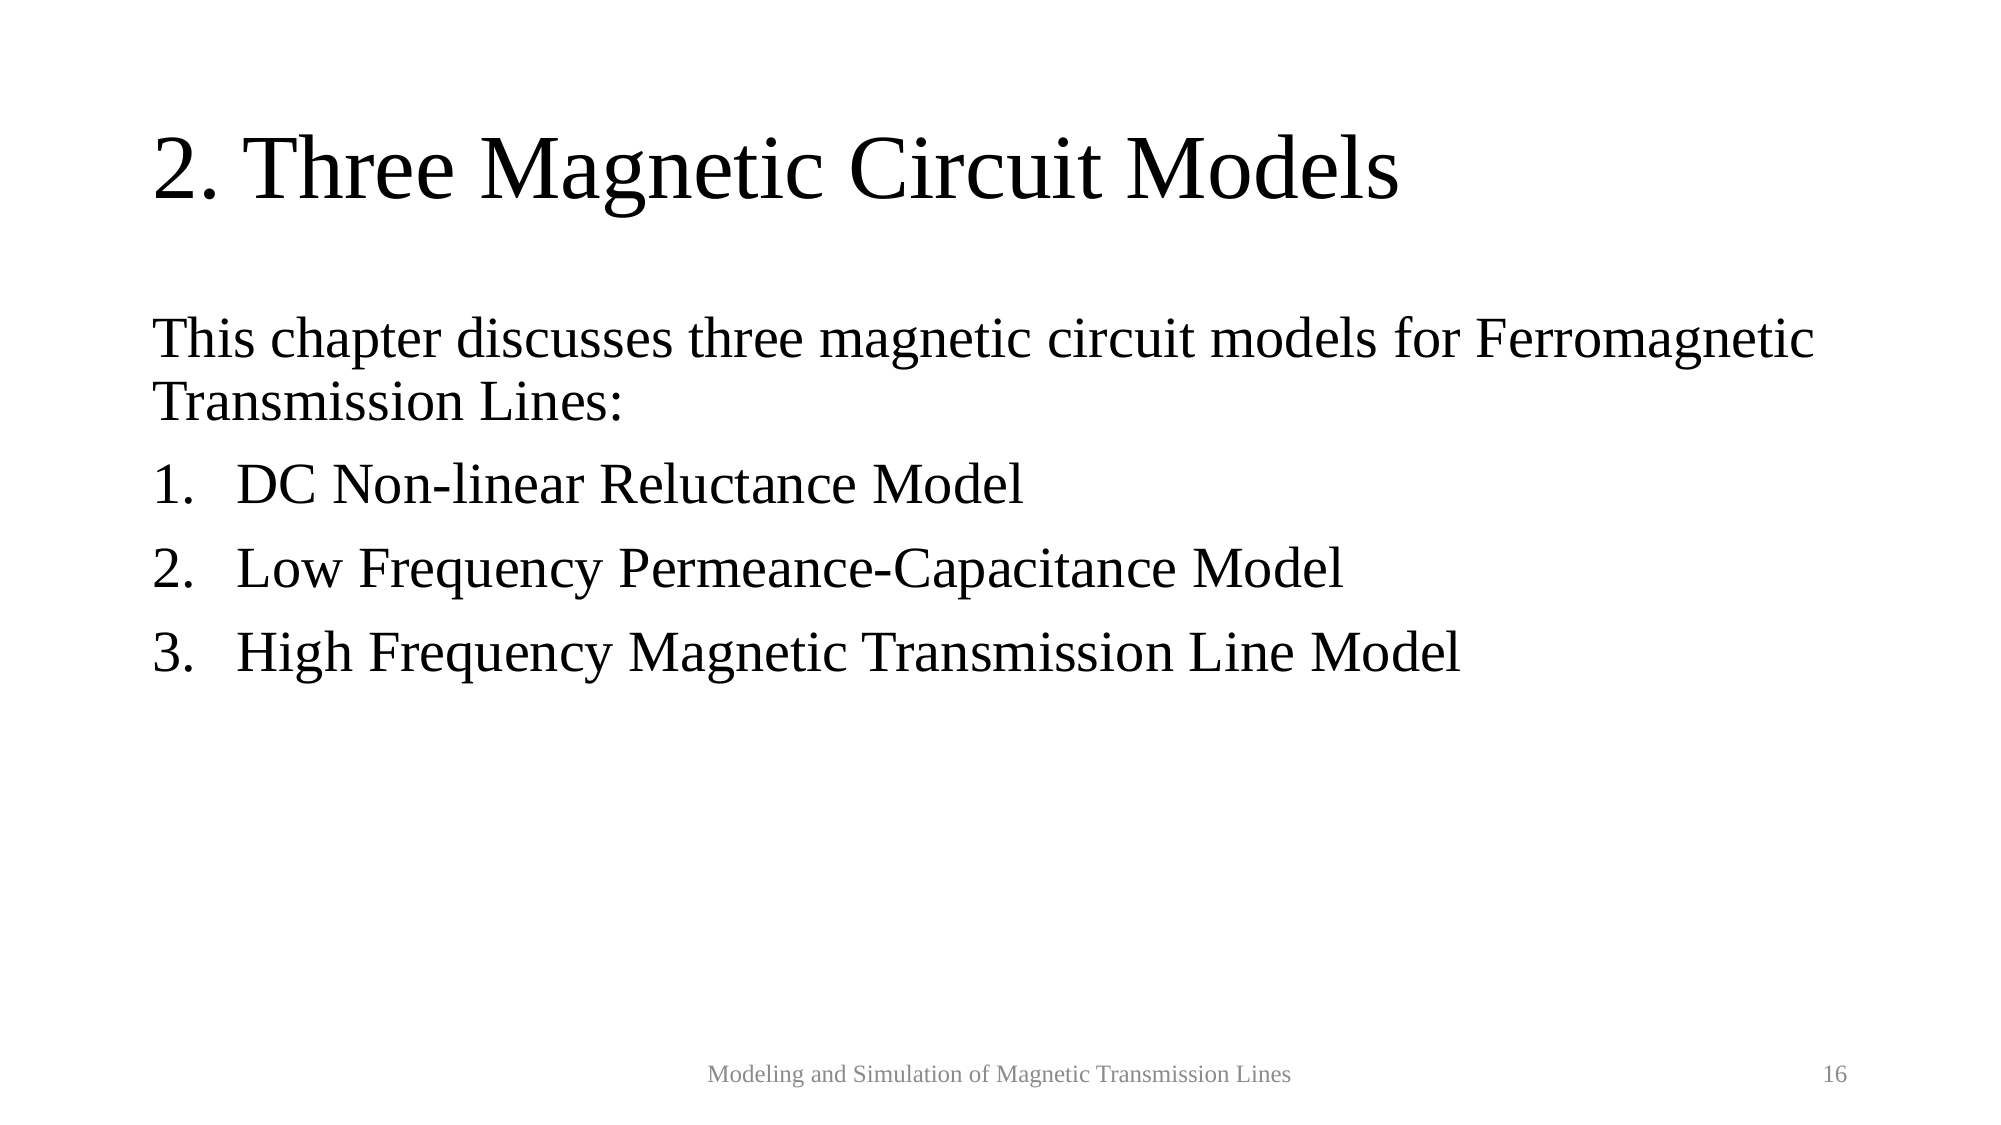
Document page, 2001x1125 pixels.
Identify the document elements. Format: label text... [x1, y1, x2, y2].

title 2. Three Magnetic Circuit Models [137, 59, 1863, 278]
footer Modeling and Simulation of Magnetic Transmission Lines [662, 1042, 1338, 1103]
slide_number 16 [1412, 1042, 1863, 1103]
list This chapter discusses three magnetic circuit models for Ferromagnetic Transmission Lines: DC Non-linear Reluctance Model Low Frequency Permeance-Capacitance Model High Frequency Magnetic Transmission Line Model [137, 299, 1863, 1014]
